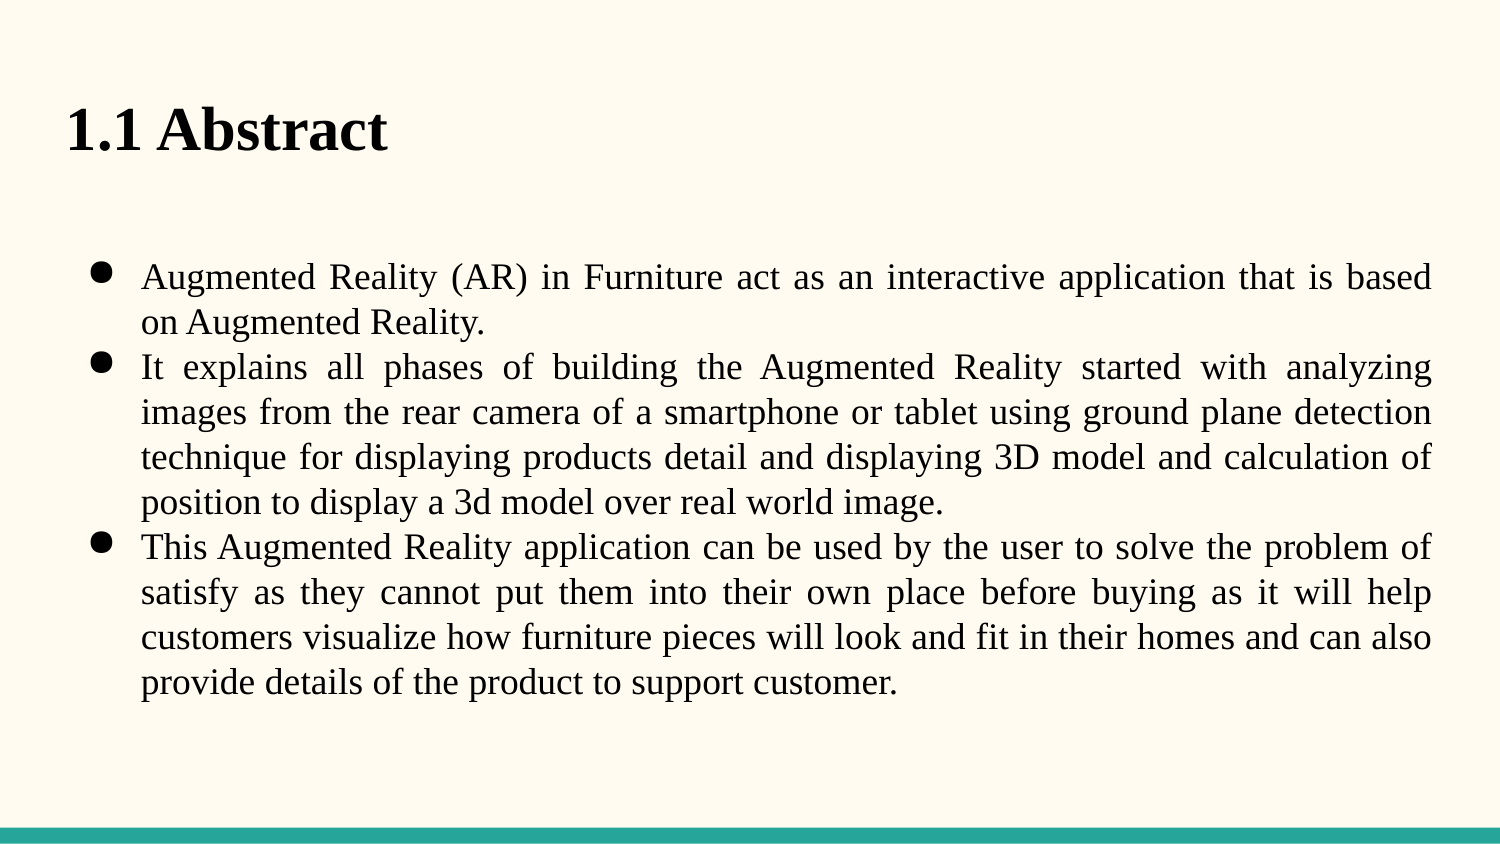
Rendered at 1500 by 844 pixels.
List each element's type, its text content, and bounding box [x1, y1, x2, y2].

text_box 1.1 Abstract [51, 72, 1449, 174]
text_box Augmented Reality (AR) in Furniture act as an interactive application that is based on Augmented Reality. It explains all phases of building the Augmented Reality started with analyzing images from the rear camera of a smartphone or tablet using ground plane detection technique for displaying products detail and displaying 3D model and calculation of position to display a 3d model over real world image. This Augmented Reality application can be used by the user to solve the problem of satisfy as they cannot put them into their own place before buying as it will help customers visualize how furniture pieces will look and fit in their homes and can also provide details of the product to support customer. [51, 192, 1449, 750]
